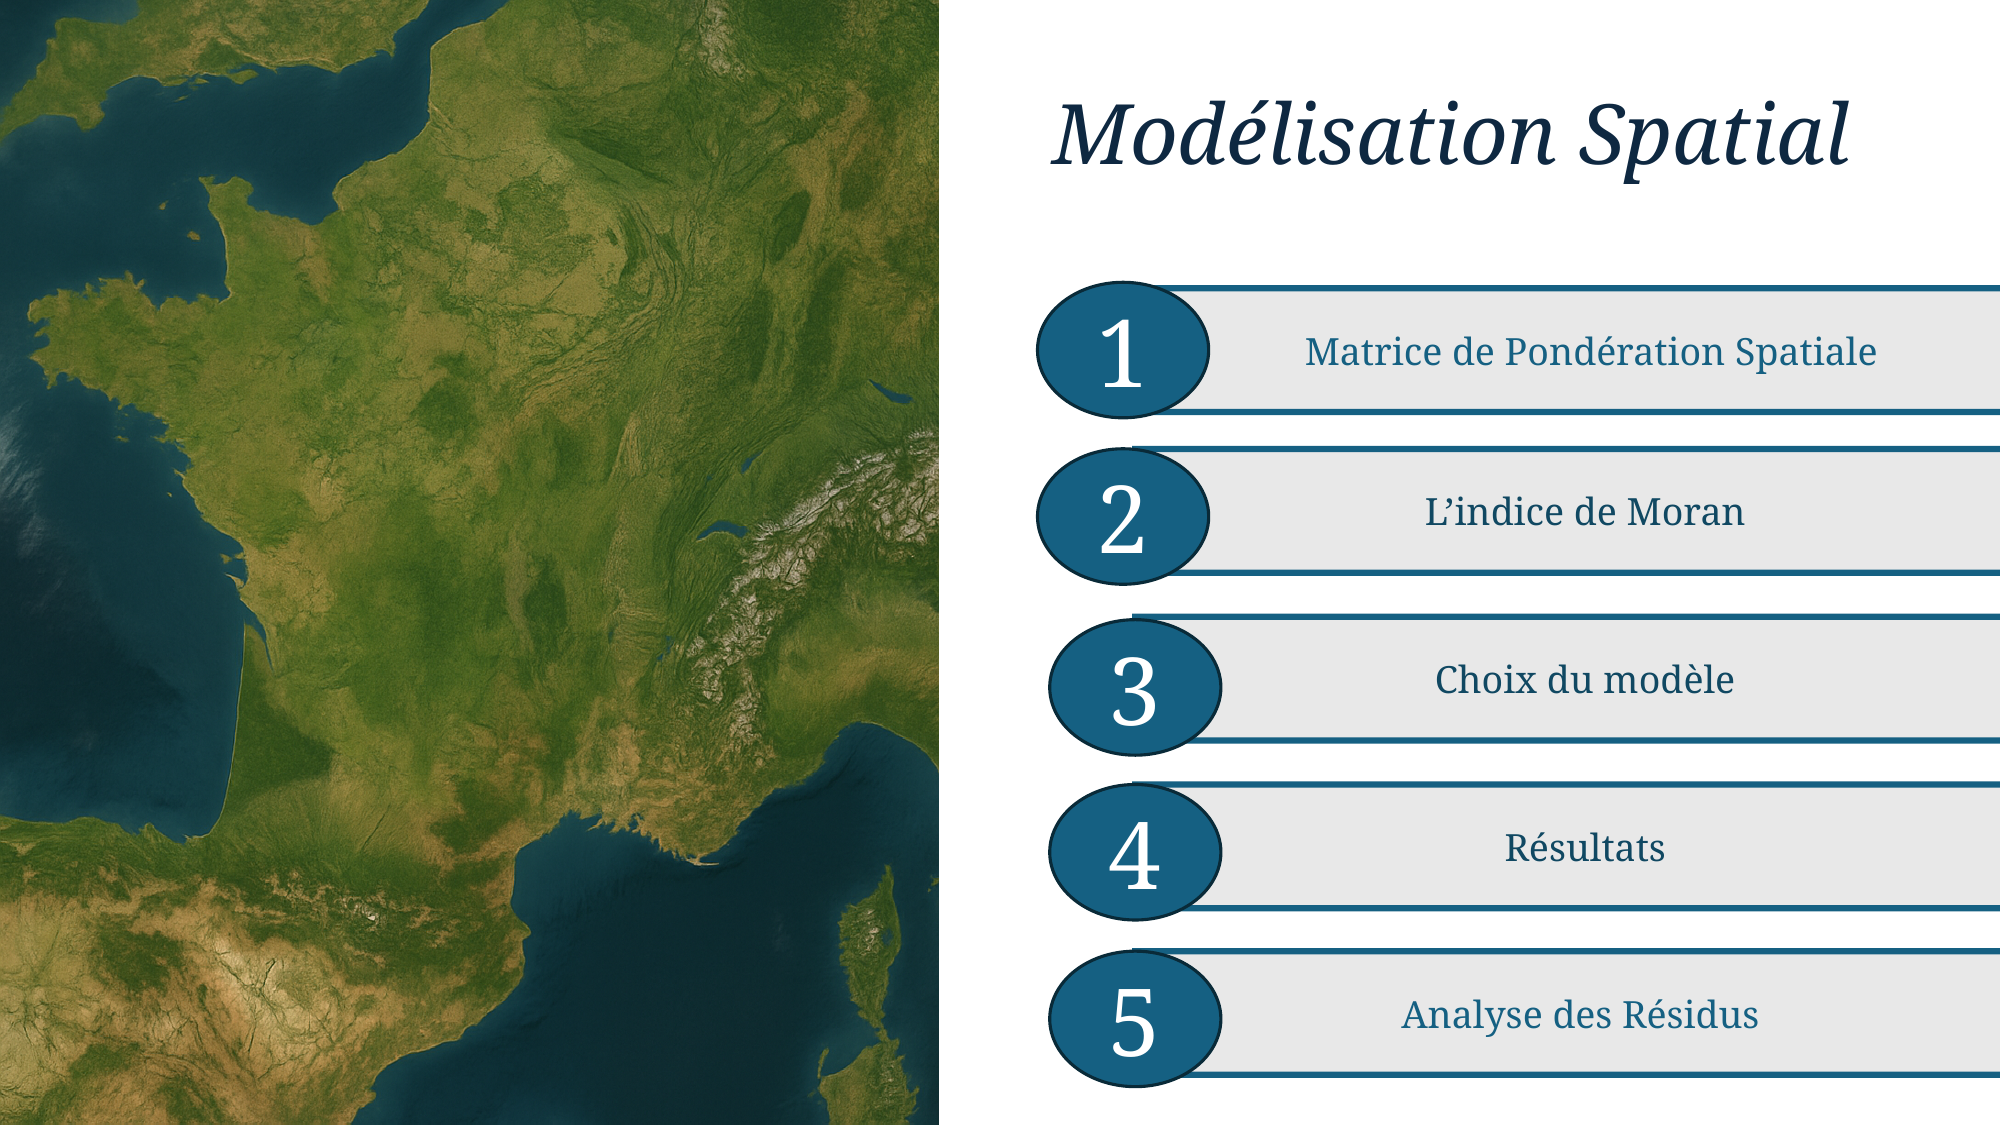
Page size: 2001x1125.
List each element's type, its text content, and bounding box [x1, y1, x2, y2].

text_box Modélisation Spatial [1037, 73, 1882, 189]
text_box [1036, 281, 2000, 1088]
picture [0, 0, 939, 1125]
